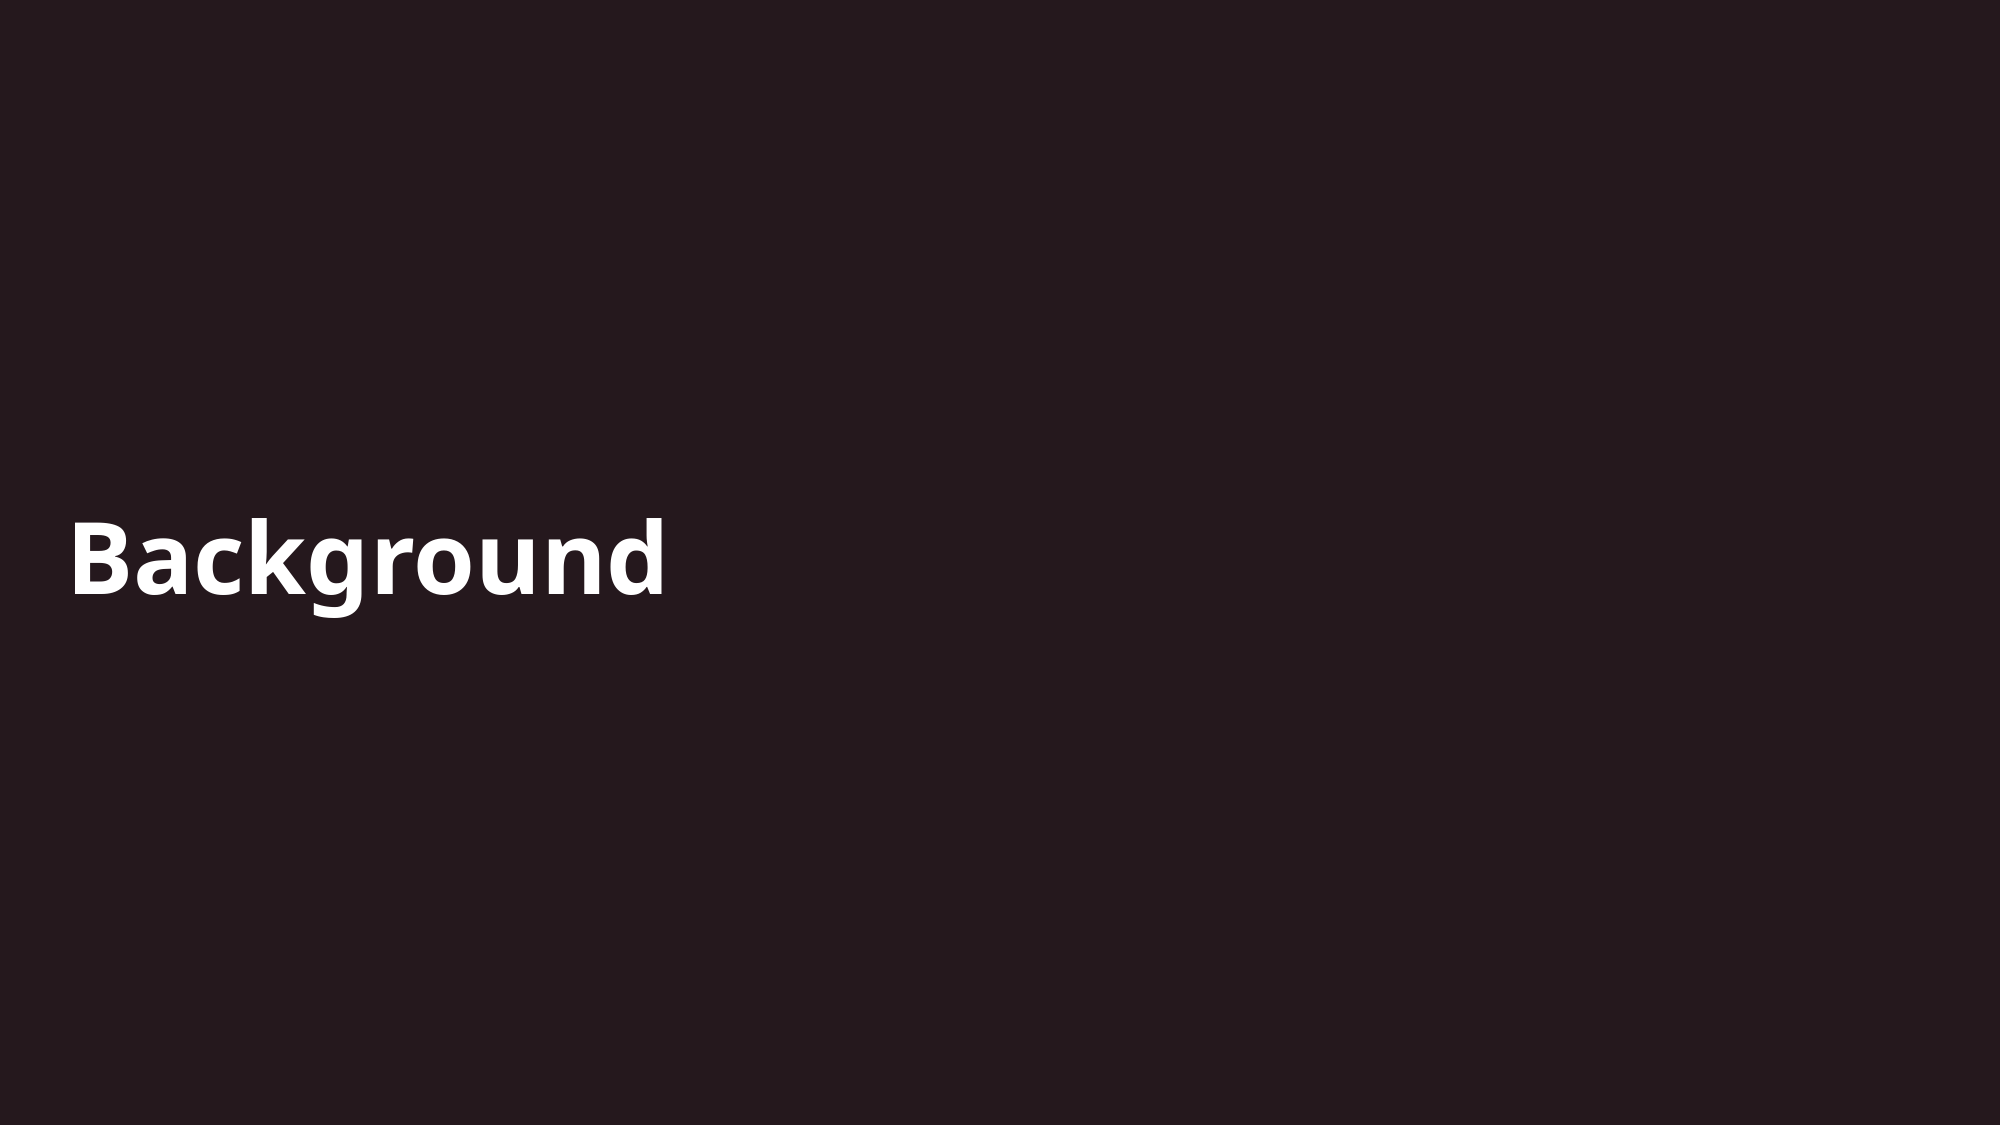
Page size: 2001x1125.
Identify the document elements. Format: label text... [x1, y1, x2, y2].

title Background [65, 500, 1323, 625]
